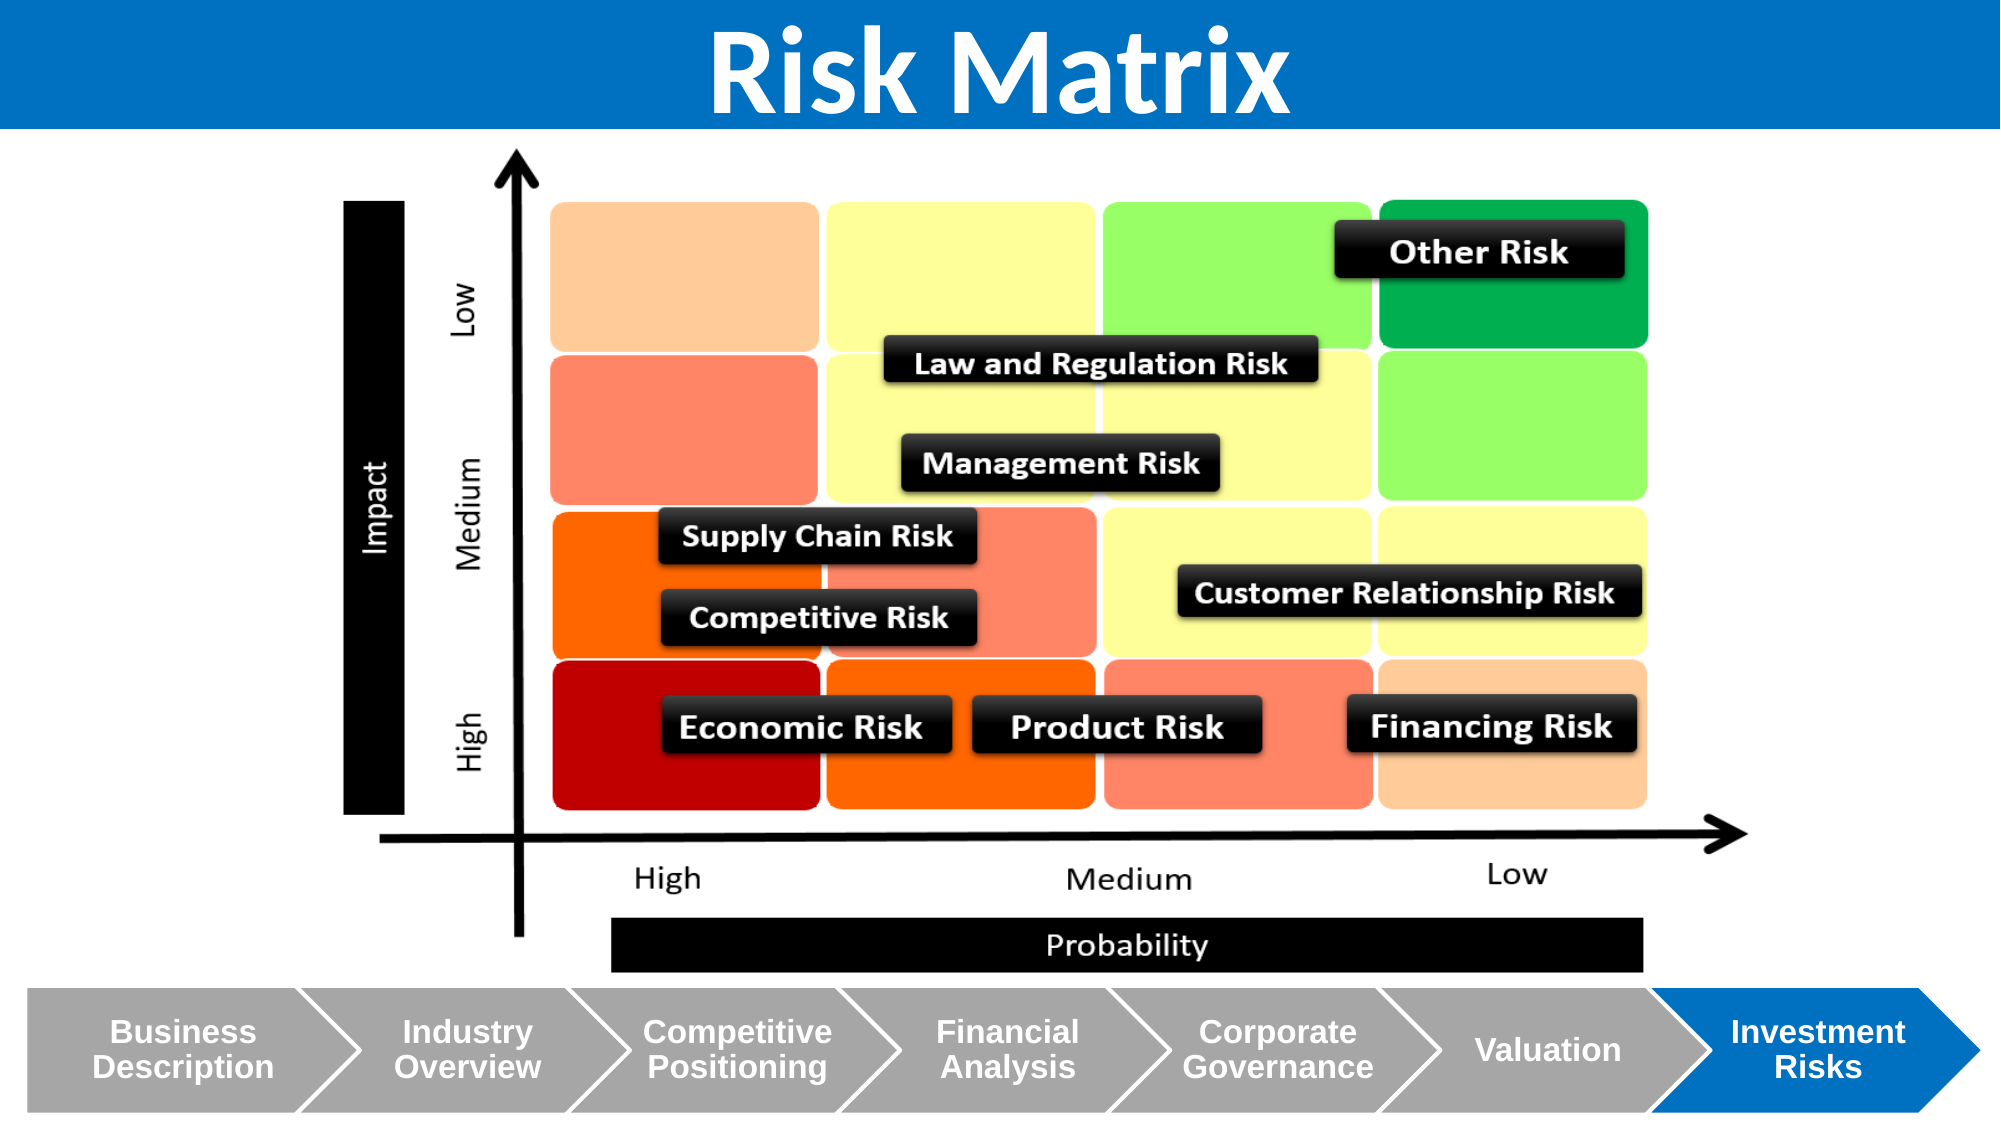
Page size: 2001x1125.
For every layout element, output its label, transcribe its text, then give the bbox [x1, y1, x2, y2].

text_box Risk Matrix [0, 0, 2000, 129]
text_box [24, 985, 1985, 1115]
picture [309, 135, 1763, 987]
